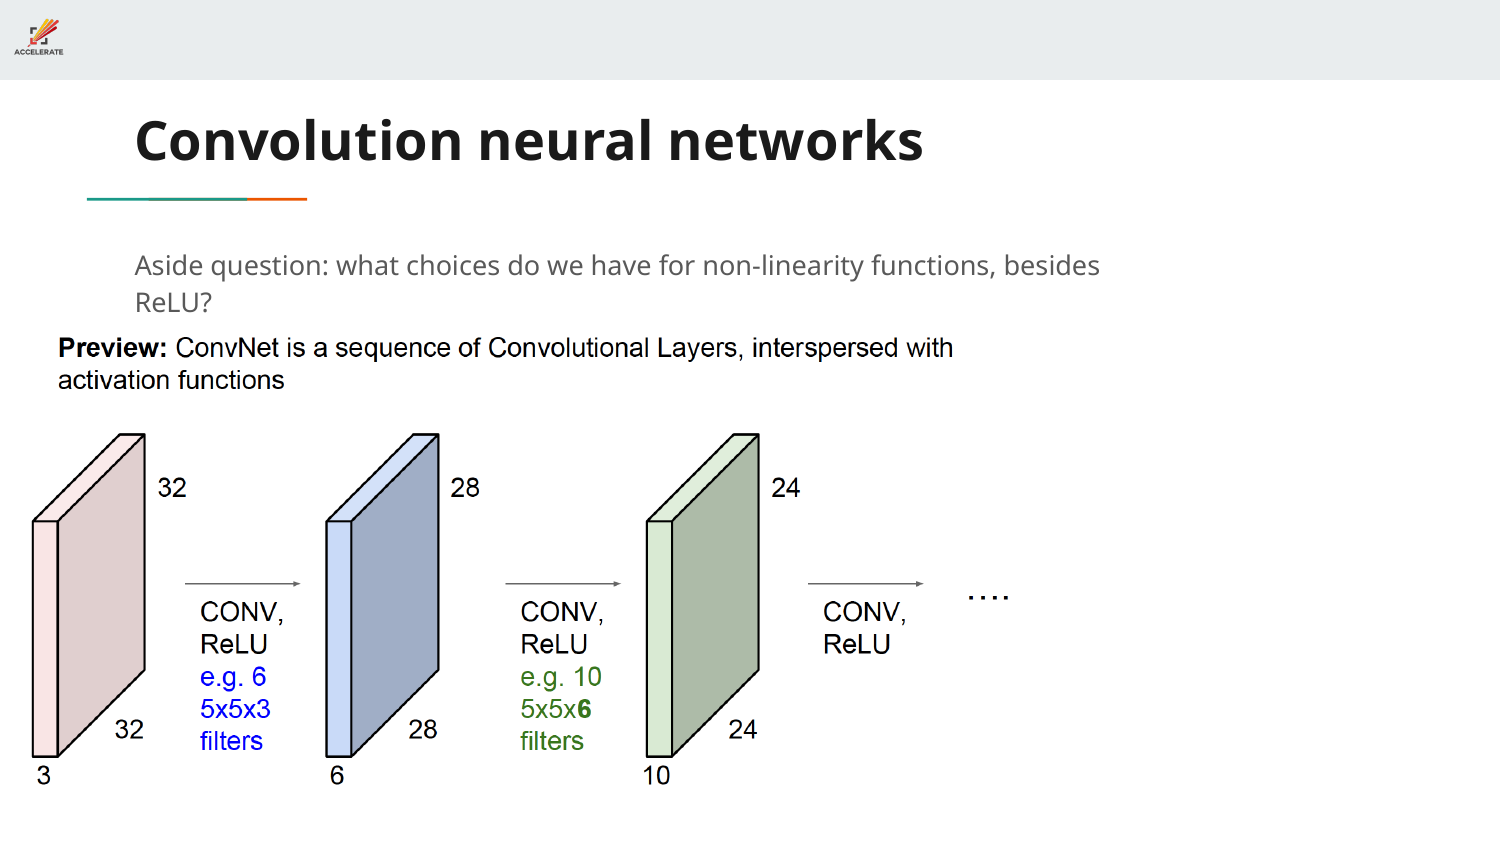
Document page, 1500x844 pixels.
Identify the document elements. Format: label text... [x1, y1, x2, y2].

list Aside question: what choices do we have for non-linearity functions, besides ReLU? [119, 228, 1191, 294]
picture [11, 9, 66, 64]
title Convolution neural networks [119, 91, 1381, 180]
picture [24, 318, 1039, 819]
